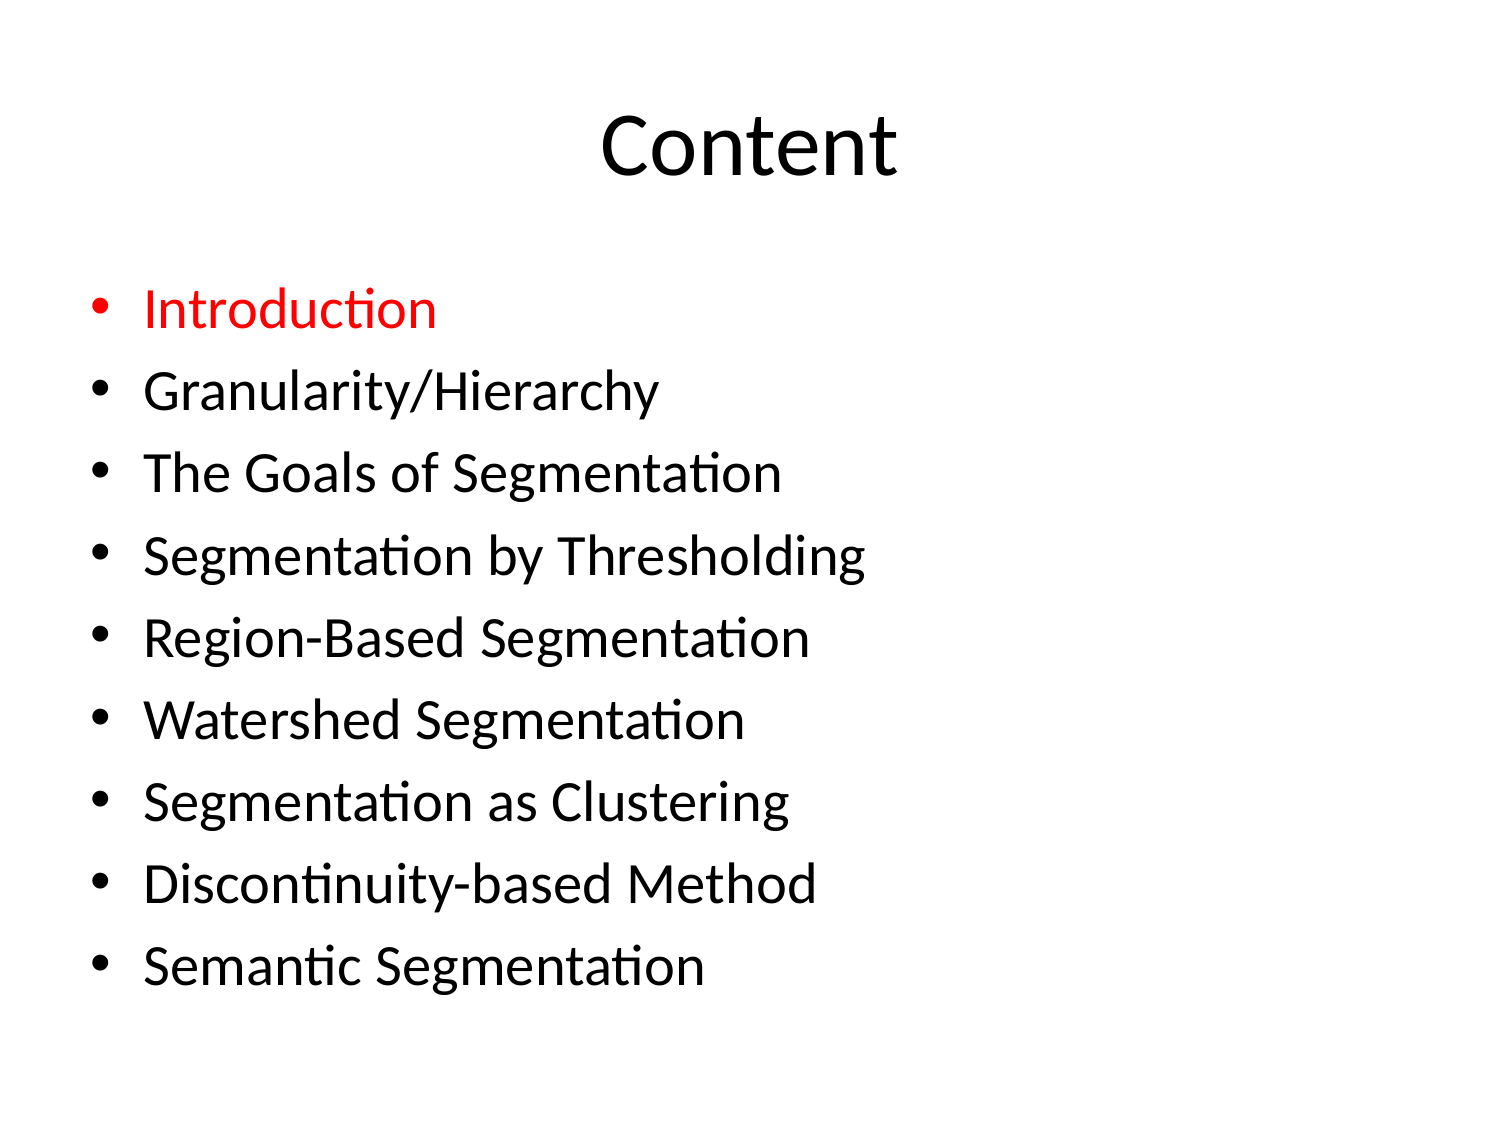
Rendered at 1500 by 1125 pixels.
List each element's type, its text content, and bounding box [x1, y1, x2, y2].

title Content [75, 45, 1425, 233]
list Introduction Granularity/Hierarchy The Goals of Segmentation Segmentation by Thresholding Region-Based Segmentation Watershed Segmentation Segmentation as Clustering Discontinuity-based Method Semantic Segmentation [75, 262, 1425, 1005]
